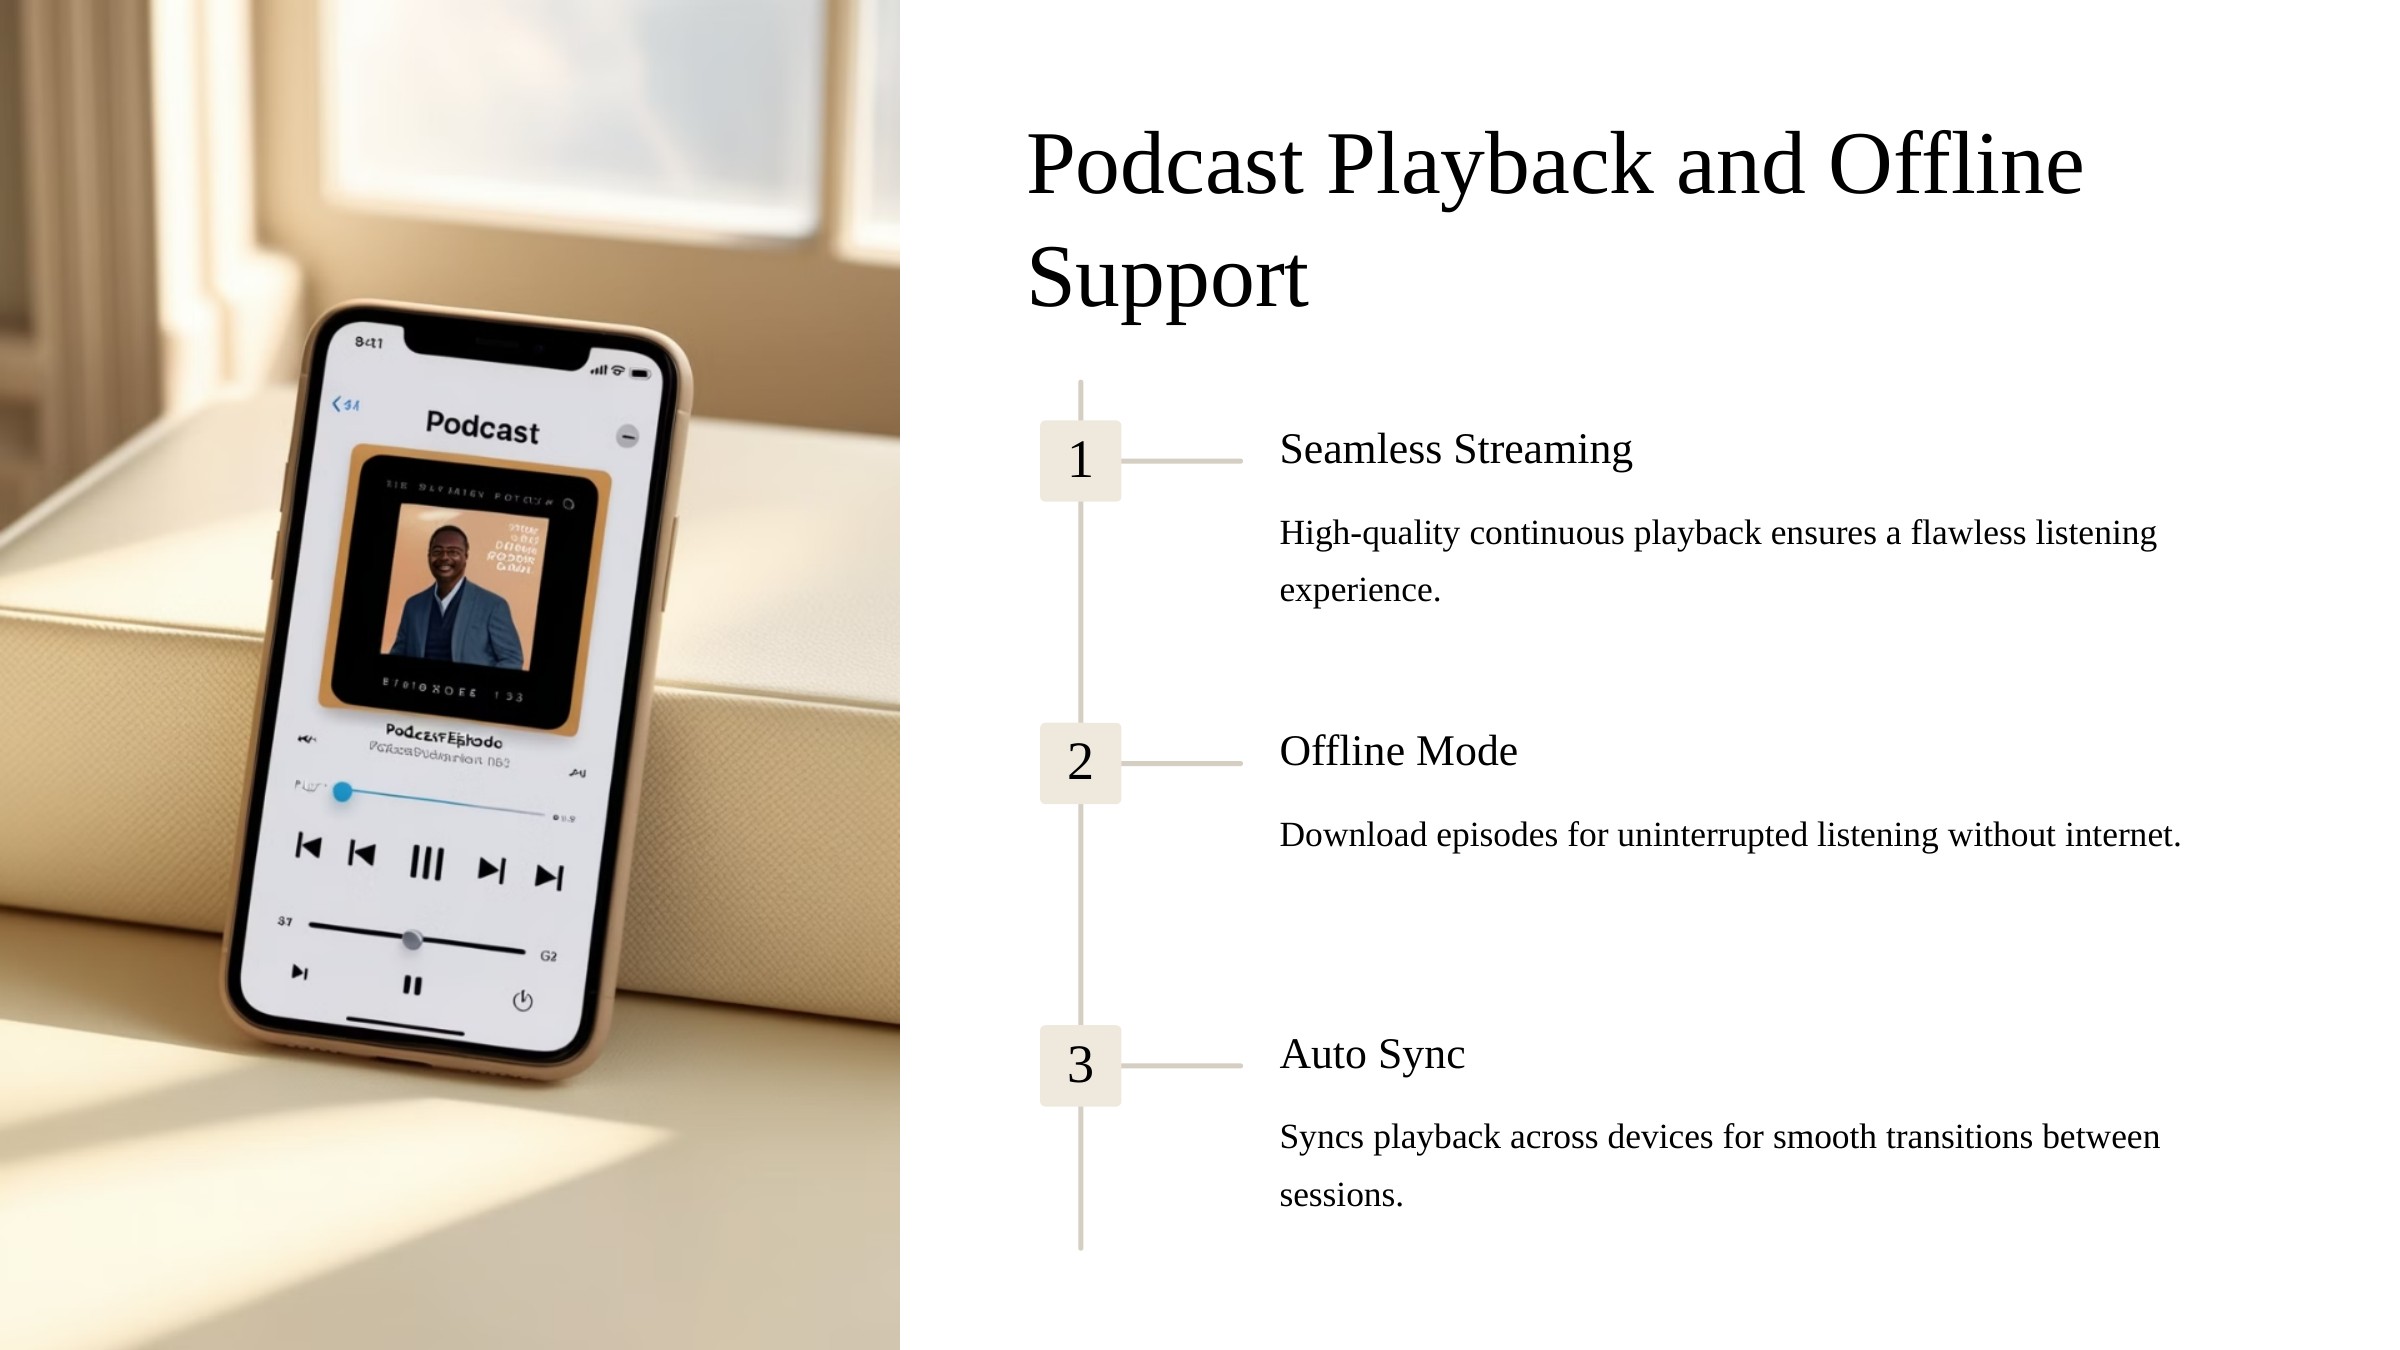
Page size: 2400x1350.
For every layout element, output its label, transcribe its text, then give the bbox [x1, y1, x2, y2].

picture [0, 0, 901, 1350]
text_box [1040, 722, 1122, 805]
text_box Auto Sync [1279, 1020, 1732, 1078]
text_box 3 [1064, 1038, 1098, 1093]
text_box [1040, 1025, 1122, 1107]
text_box [1122, 761, 1244, 767]
text_box [1078, 805, 1084, 1025]
text_box Podcast Playback and Offline Support [1026, 99, 2274, 326]
text_box 1 [1068, 433, 1094, 489]
text_box 2 [1064, 736, 1098, 791]
text_box Offline Mode [1279, 718, 1732, 775]
text_box [1122, 458, 1244, 464]
text_box [1040, 420, 1122, 502]
text_box Seamless Streaming [1279, 415, 1732, 473]
text_box High-quality continuous playback ensures a flawless listening experience. [1279, 494, 2274, 610]
text_box [1078, 379, 1084, 420]
text_box [1078, 1107, 1084, 1251]
text_box Download episodes for uninterrupted listening without internet. [1279, 796, 2274, 913]
text_box Syncs playback across devices for smooth transitions between sessions. [1279, 1098, 2274, 1215]
text_box [1122, 1063, 1244, 1069]
text_box [1078, 502, 1084, 722]
